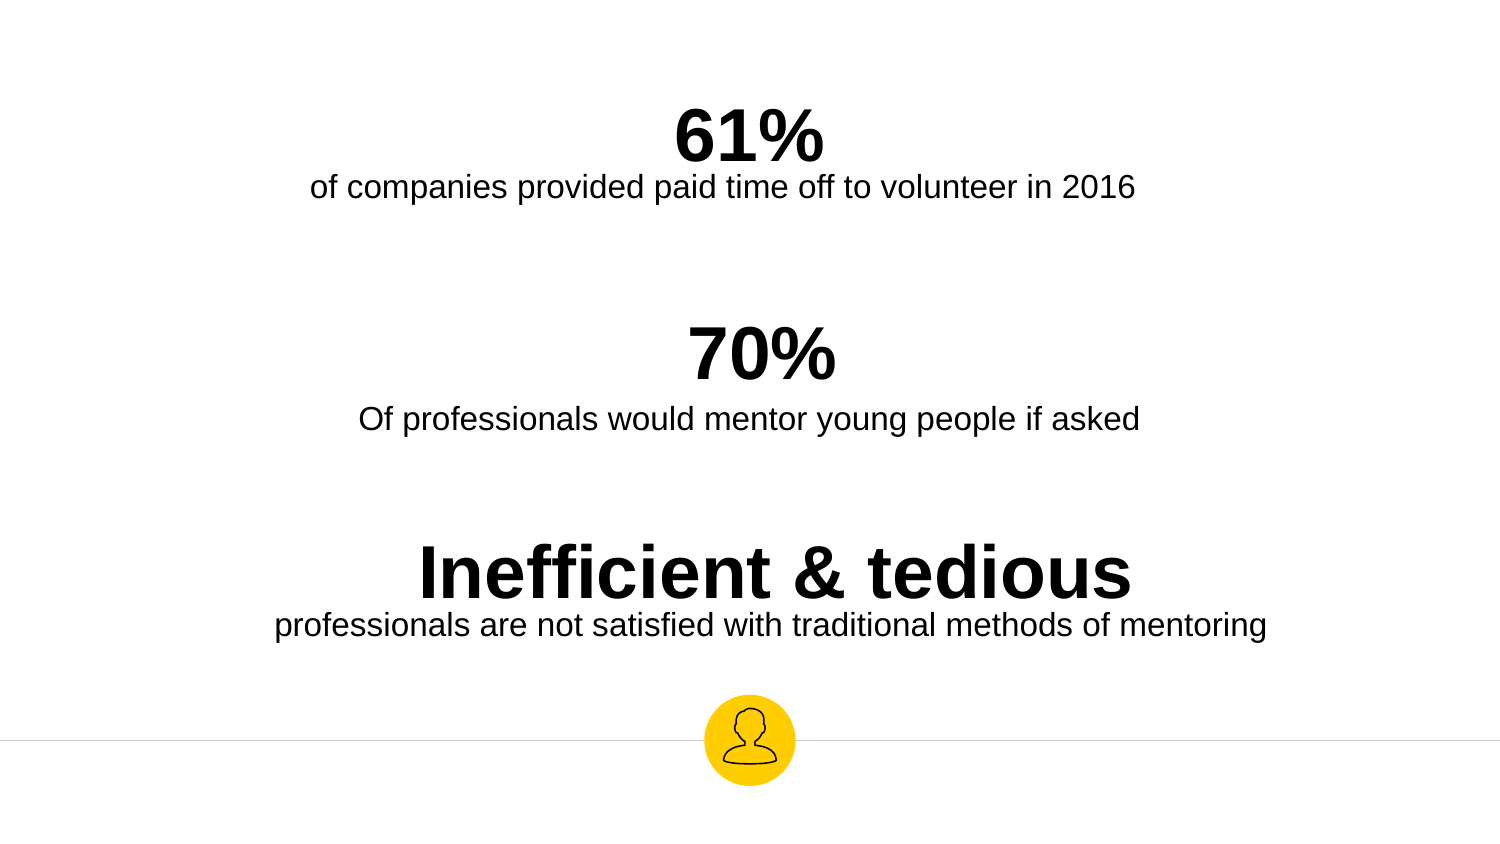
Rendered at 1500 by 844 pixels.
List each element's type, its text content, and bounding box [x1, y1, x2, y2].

title 70% [125, 263, 1400, 410]
title 61% [112, 44, 1388, 192]
subtitle of companies provided paid time off to volunteer in 2016 [86, 150, 1362, 227]
subtitle professionals are not satisfied with traditional methods of mentoring [138, 588, 1414, 665]
title Inefficient & tedious [138, 481, 1414, 588]
subtitle Of professionals would mentor young people if asked [112, 381, 1388, 458]
